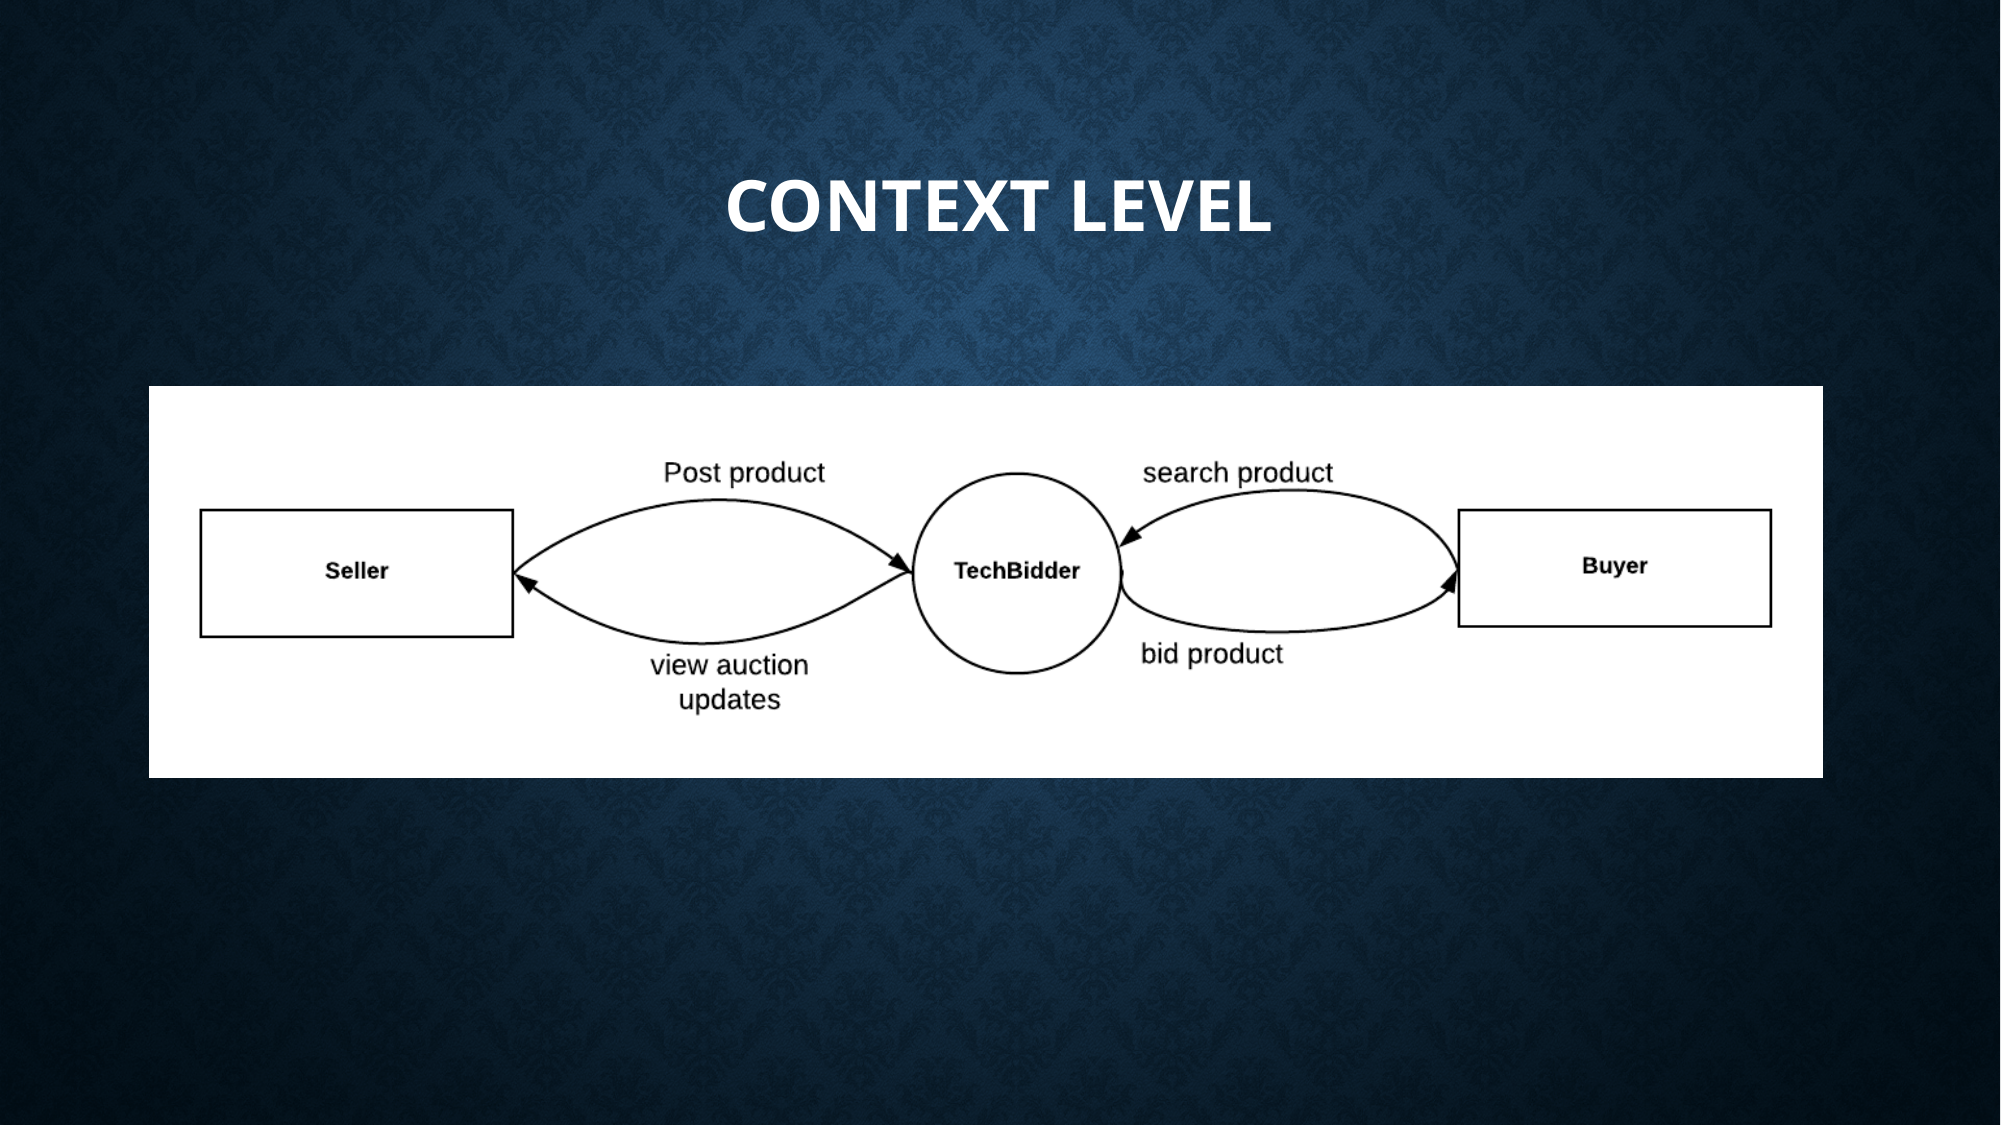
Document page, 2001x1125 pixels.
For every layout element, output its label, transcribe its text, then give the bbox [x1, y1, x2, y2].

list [149, 385, 1824, 779]
title Context Level [149, 99, 1849, 318]
